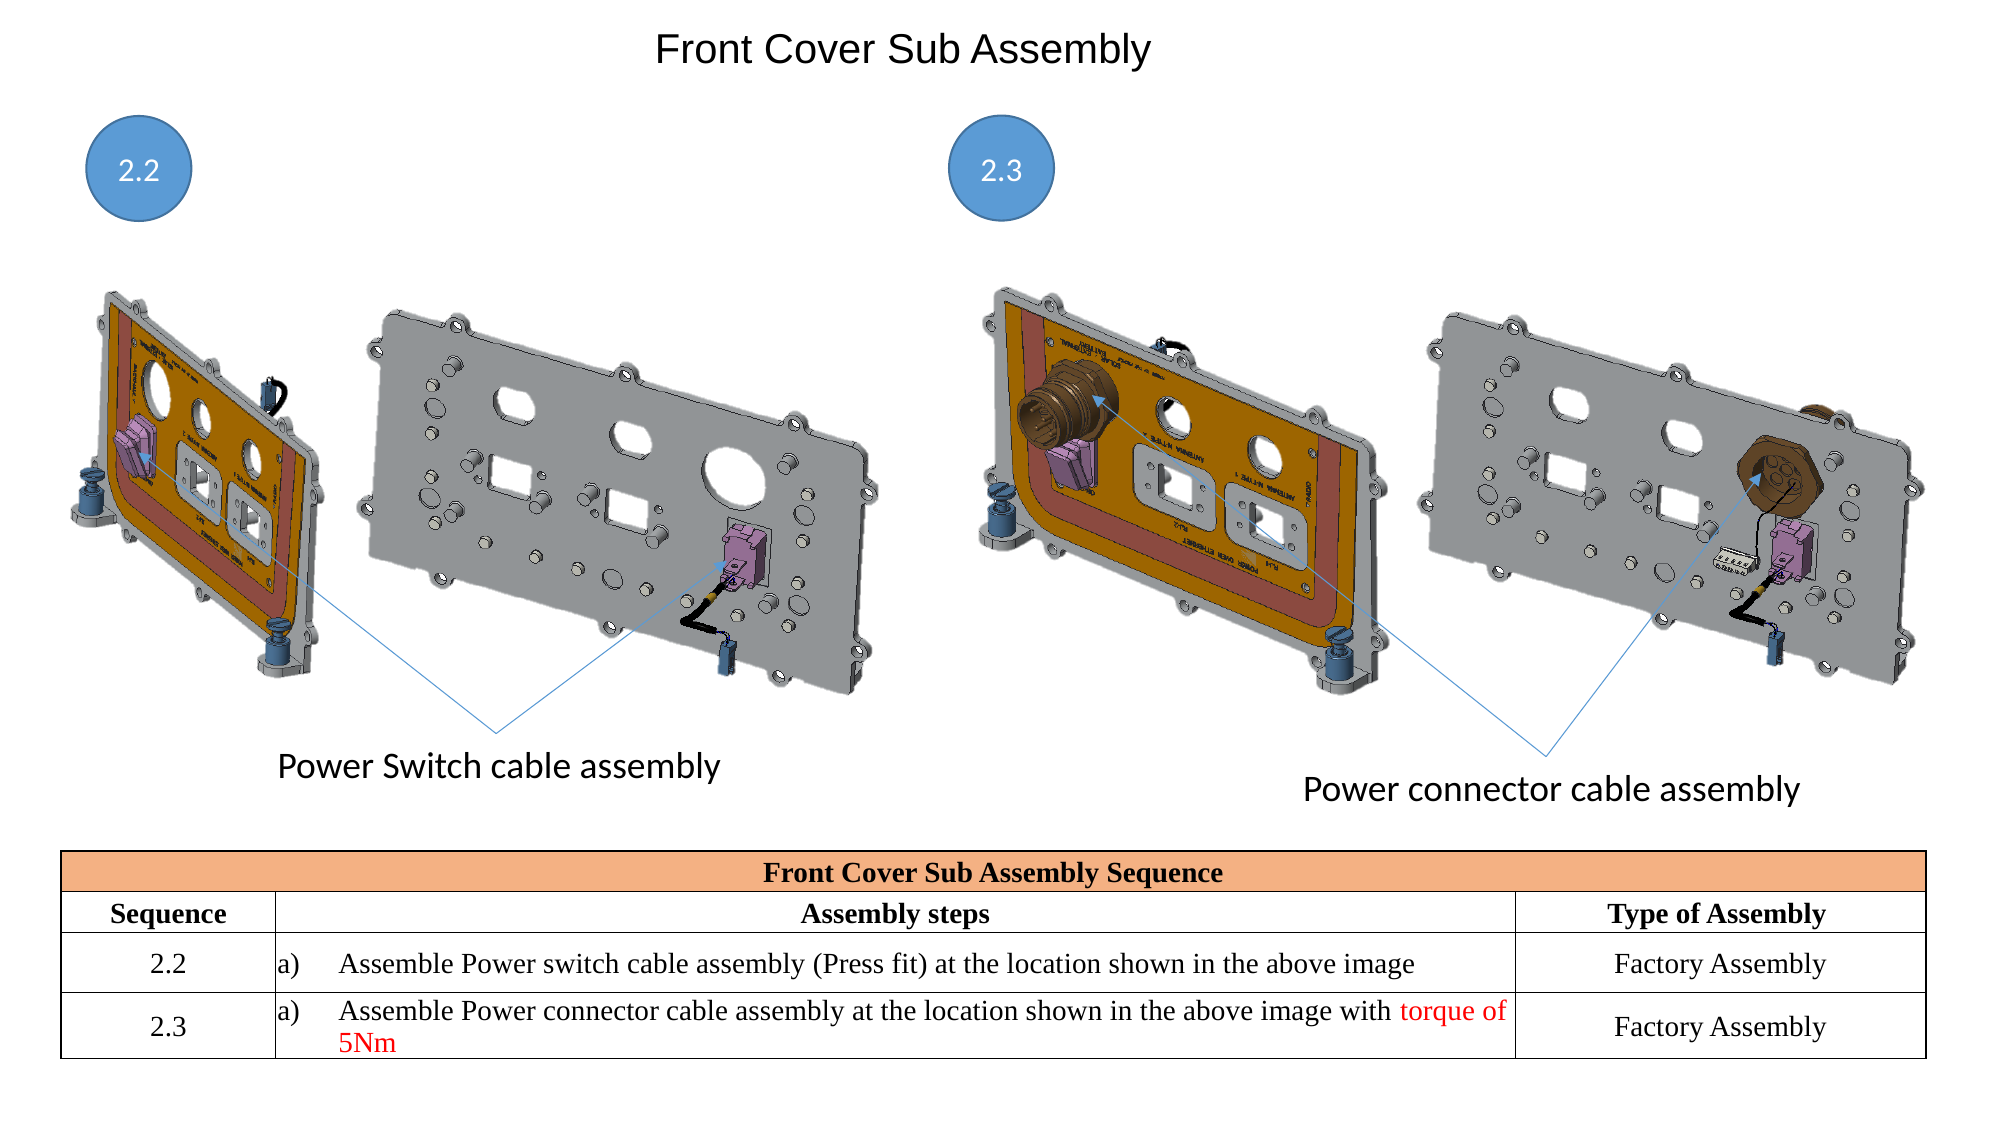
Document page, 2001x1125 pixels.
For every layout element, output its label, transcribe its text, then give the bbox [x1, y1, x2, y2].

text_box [1091, 395, 1547, 757]
table_header Front Cover Sub Assembly Sequence [62, 852, 1925, 891]
picture [61, 271, 334, 683]
picture [345, 271, 885, 706]
table_cell Assemble Power switch cable assembly (Press fit) at the location shown in the above image [276, 933, 1515, 992]
text_box Power connector cable assembly [1276, 756, 1817, 817]
picture [955, 271, 1397, 710]
text_box 2.3 [947, 114, 1056, 222]
table_cell Factory Assembly [1516, 933, 1925, 992]
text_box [1546, 472, 1762, 757]
text_box Front Cover Sub Assembly [640, 14, 1179, 80]
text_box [496, 560, 727, 734]
text_box Power Switch cable assembly [256, 733, 737, 794]
table_cell Type of Assembly [1516, 892, 1925, 932]
table_cell Factory Assembly [1516, 993, 1925, 1058]
table_cell Sequence [62, 892, 275, 932]
table_cell 2.2 [62, 933, 275, 992]
table_cell Assembly steps [276, 892, 1515, 932]
text_box 2.2 [85, 114, 193, 223]
table_cell Assemble Power connector cable assembly at the location shown in the above image with torque of 5Nm [276, 993, 1515, 1058]
table_cell 2.3 [62, 993, 275, 1058]
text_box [138, 452, 497, 734]
picture [1412, 271, 1926, 706]
